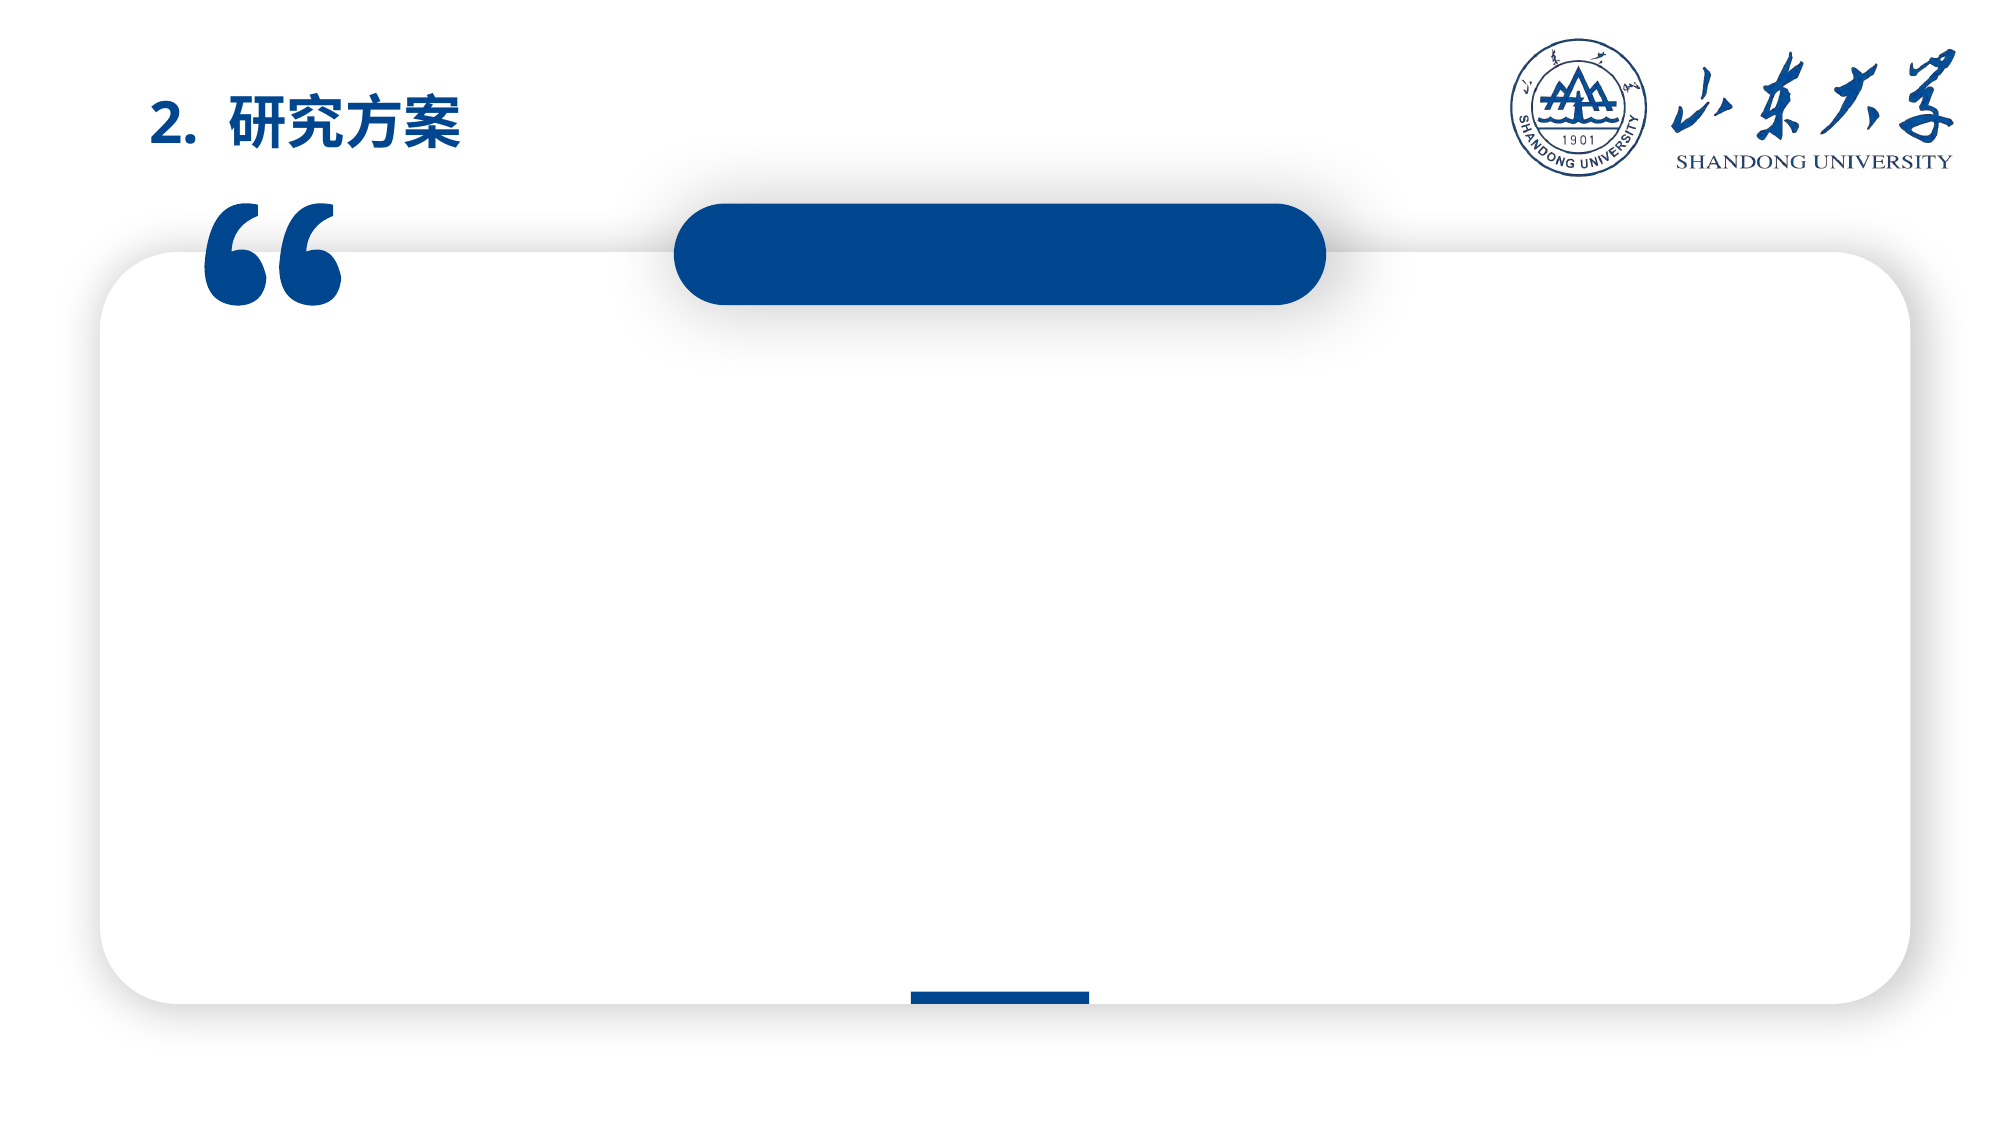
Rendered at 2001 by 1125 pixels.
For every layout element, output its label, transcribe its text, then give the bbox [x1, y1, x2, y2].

text_box [278, 202, 343, 307]
text_box [203, 202, 268, 307]
picture [1476, 22, 2000, 194]
text_box [672, 202, 1328, 307]
text_box 2. 研究方案 [134, 77, 1476, 163]
text_box [910, 991, 1090, 1005]
text_box [98, 251, 1912, 1005]
